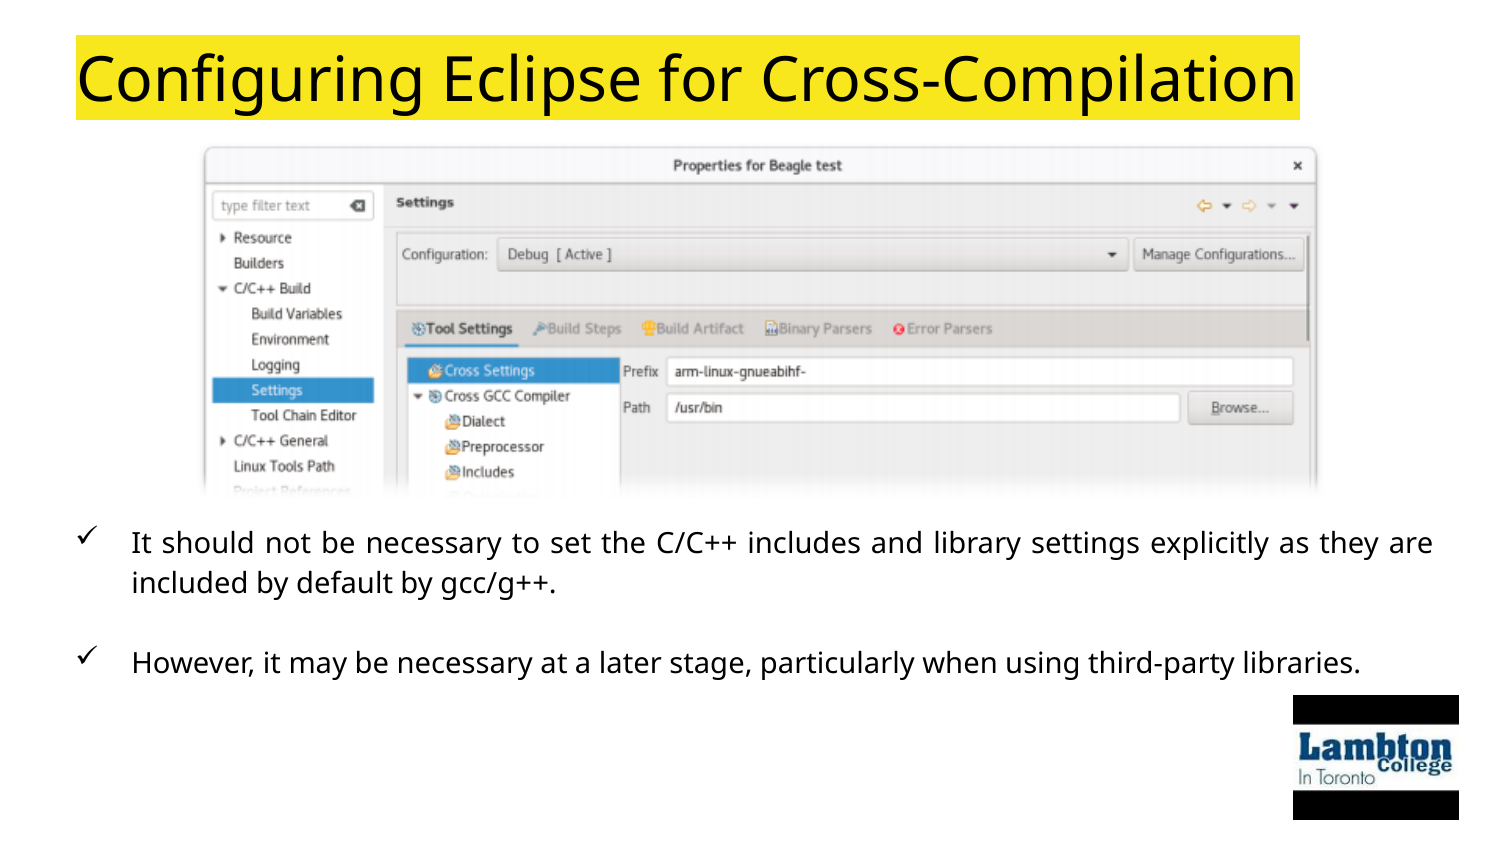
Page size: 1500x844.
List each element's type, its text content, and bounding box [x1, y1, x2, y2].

picture [189, 130, 1330, 513]
picture [1293, 694, 1459, 820]
list It should not be necessary to set the C/C++ includes and library settings explicitly as they are included by default by gcc/g++. However, it may be necessary at a later stage, particularly when using third-party libraries. [41, 147, 1450, 844]
title Configuring Eclipse for Cross-Compilation [60, 24, 1459, 119]
